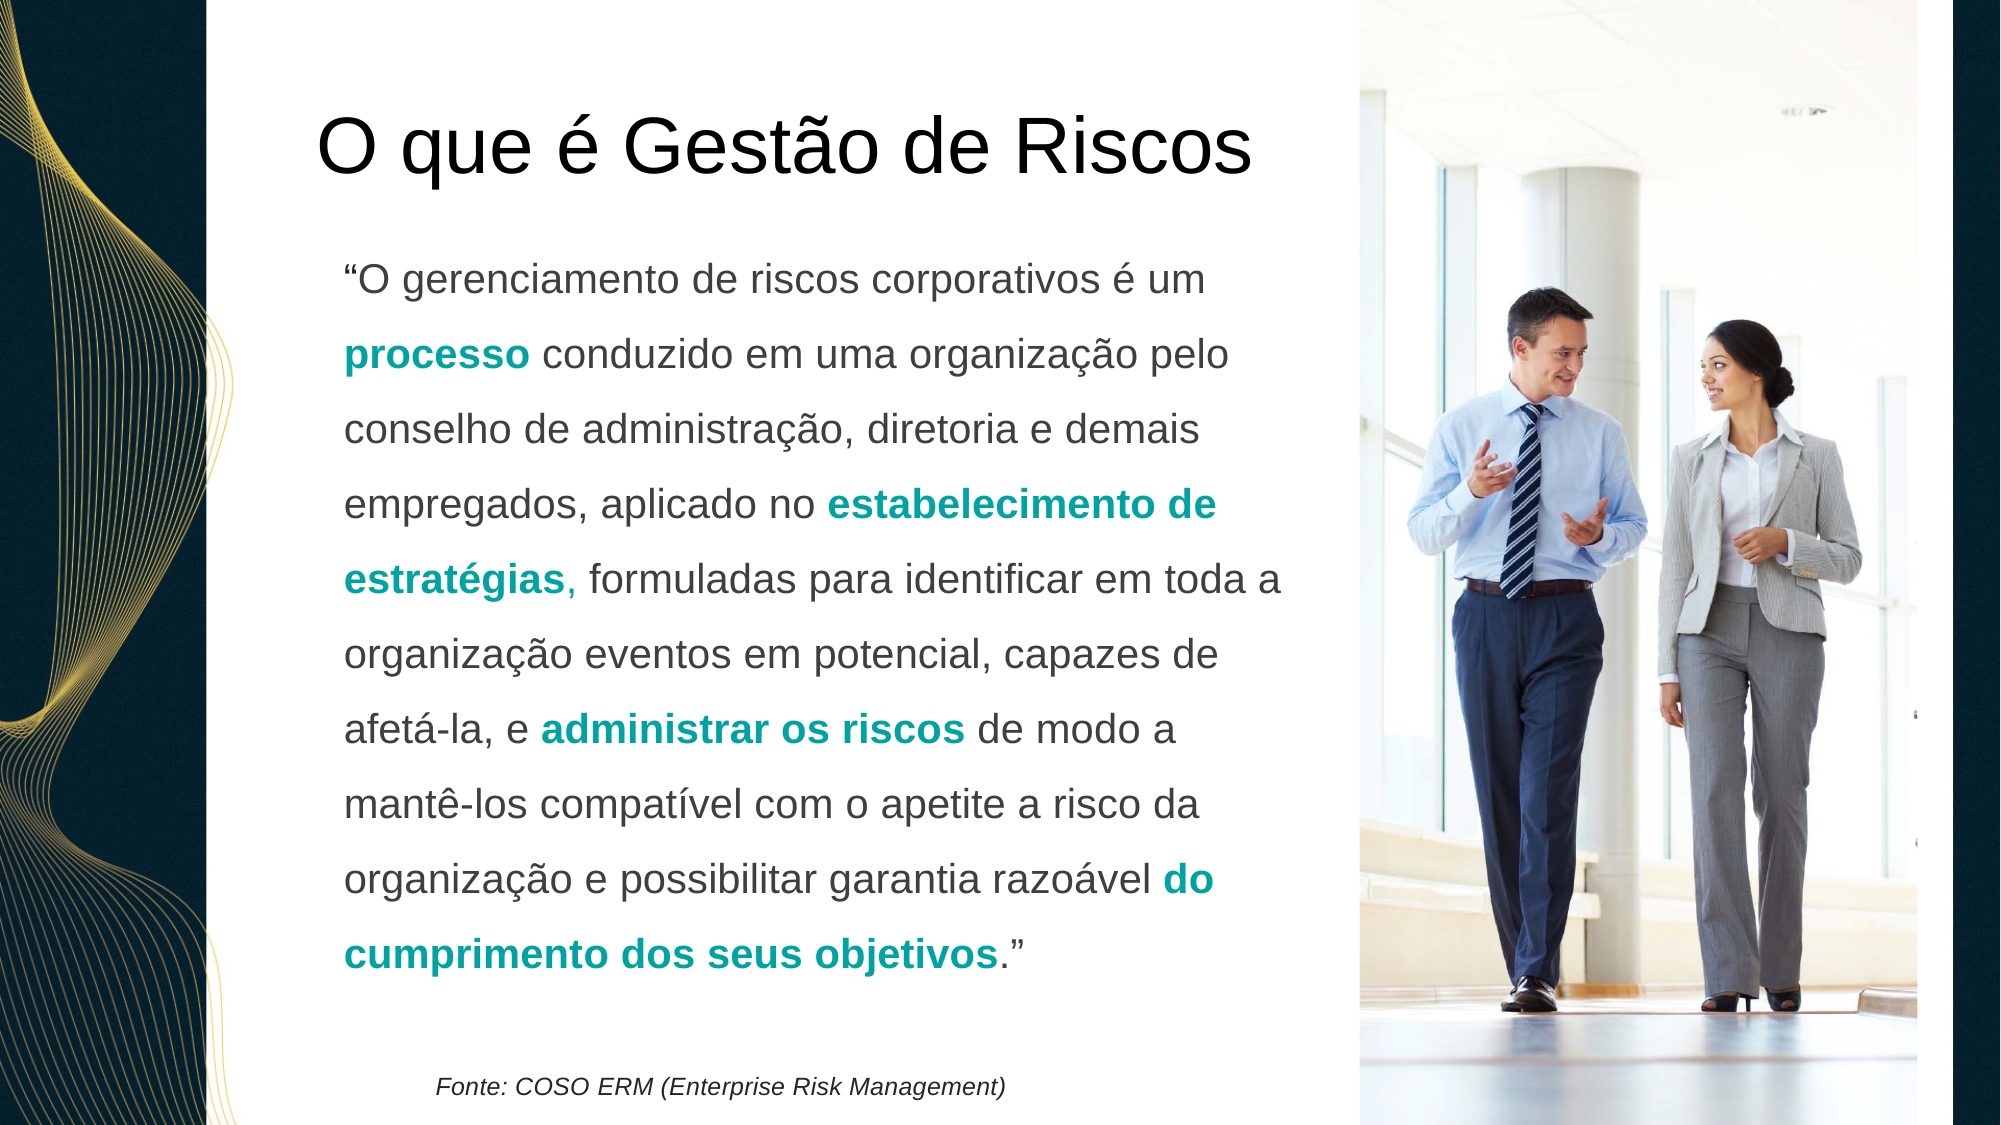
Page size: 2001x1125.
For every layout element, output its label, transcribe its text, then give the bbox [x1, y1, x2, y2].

text_box O que é Gestão de Riscos [301, 86, 1359, 198]
picture [1918, 0, 2001, 1125]
text_box [1359, 0, 1918, 1125]
text_box Fonte: COSO ERM (Enterprise Risk Management) [418, 1062, 1022, 1108]
text_box “O gerenciamento de riscos corporativos é um processo conduzido em uma organização pelo conselho de administração, diretoria e demais empregados, aplicado no estabelecimento de estratégias, formuladas para identificar em toda a organização eventos em potencial, capazes de afetá-la, e administrar os riscos de modo a mantê-los compatível com o apetite a risco da organização e possibilitar garantia razoável do cumprimento dos seus objetivos.” [341, 226, 1309, 977]
picture [0, 0, 1359, 1125]
